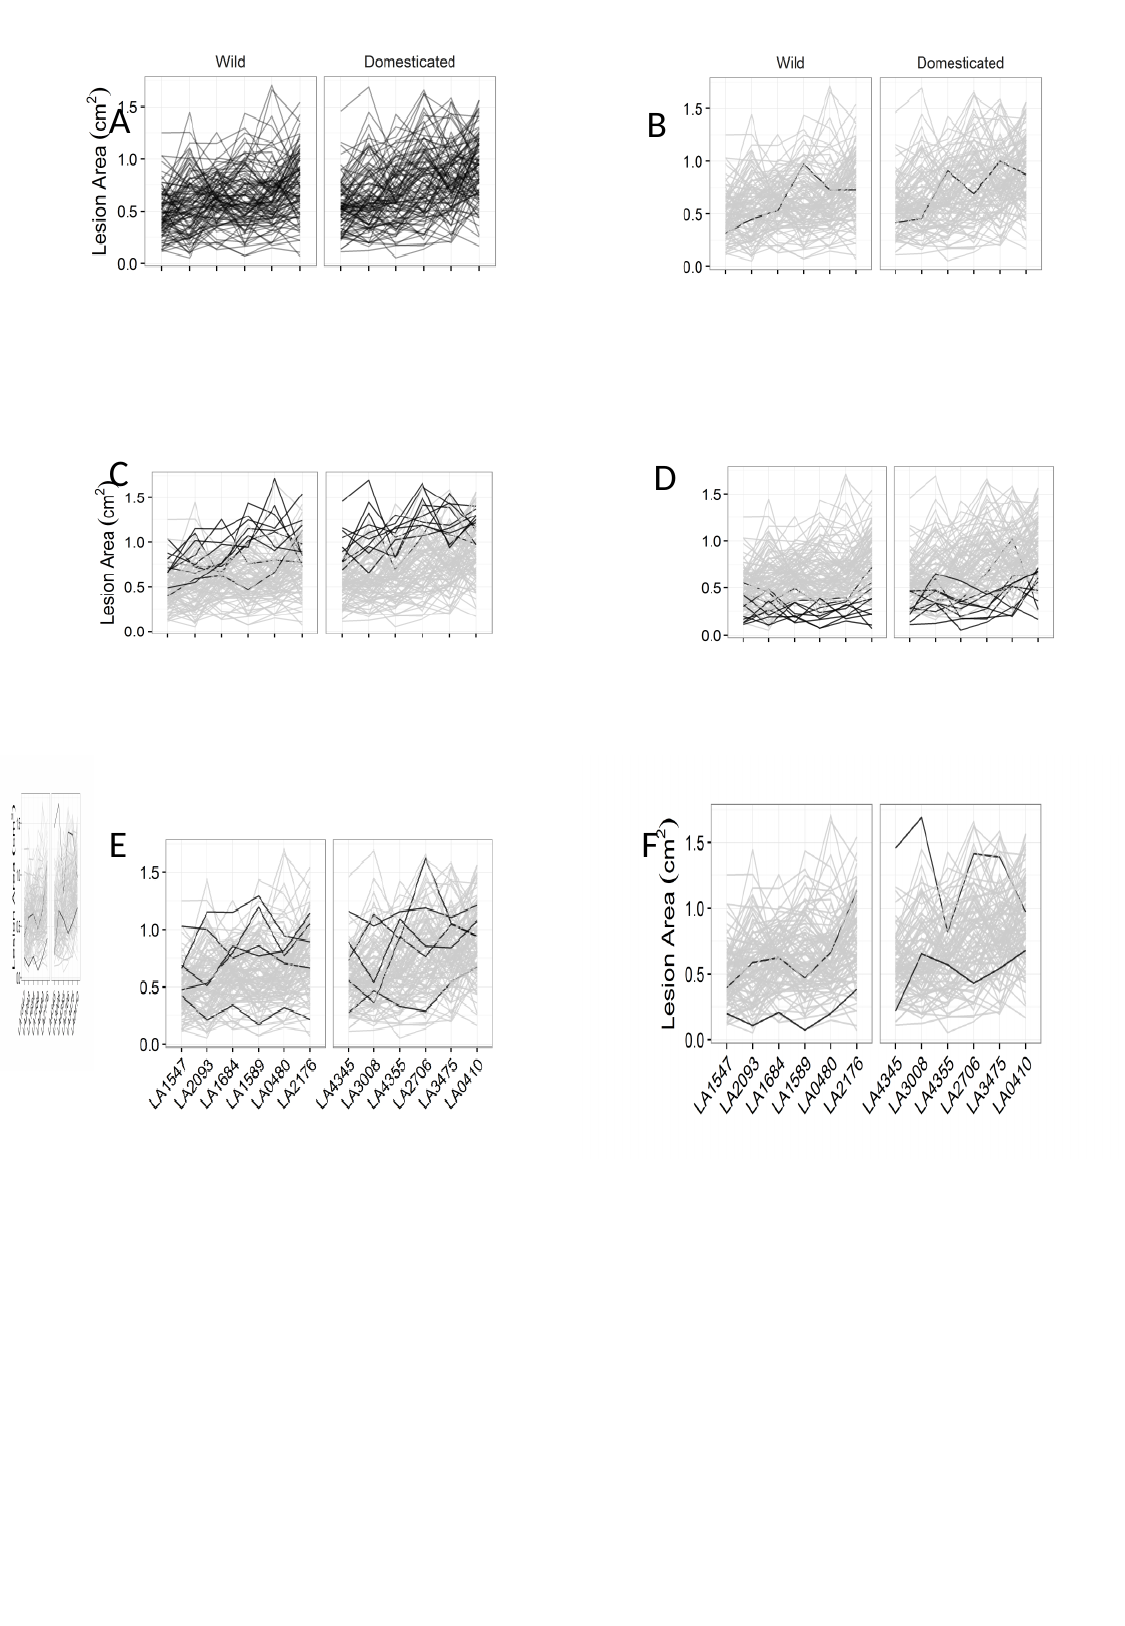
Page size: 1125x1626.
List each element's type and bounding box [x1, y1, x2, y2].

picture [0, 755, 569, 1150]
picture [11, 438, 572, 713]
picture [592, 431, 1125, 721]
picture [0, 38, 1121, 363]
picture [575, 755, 1119, 1159]
